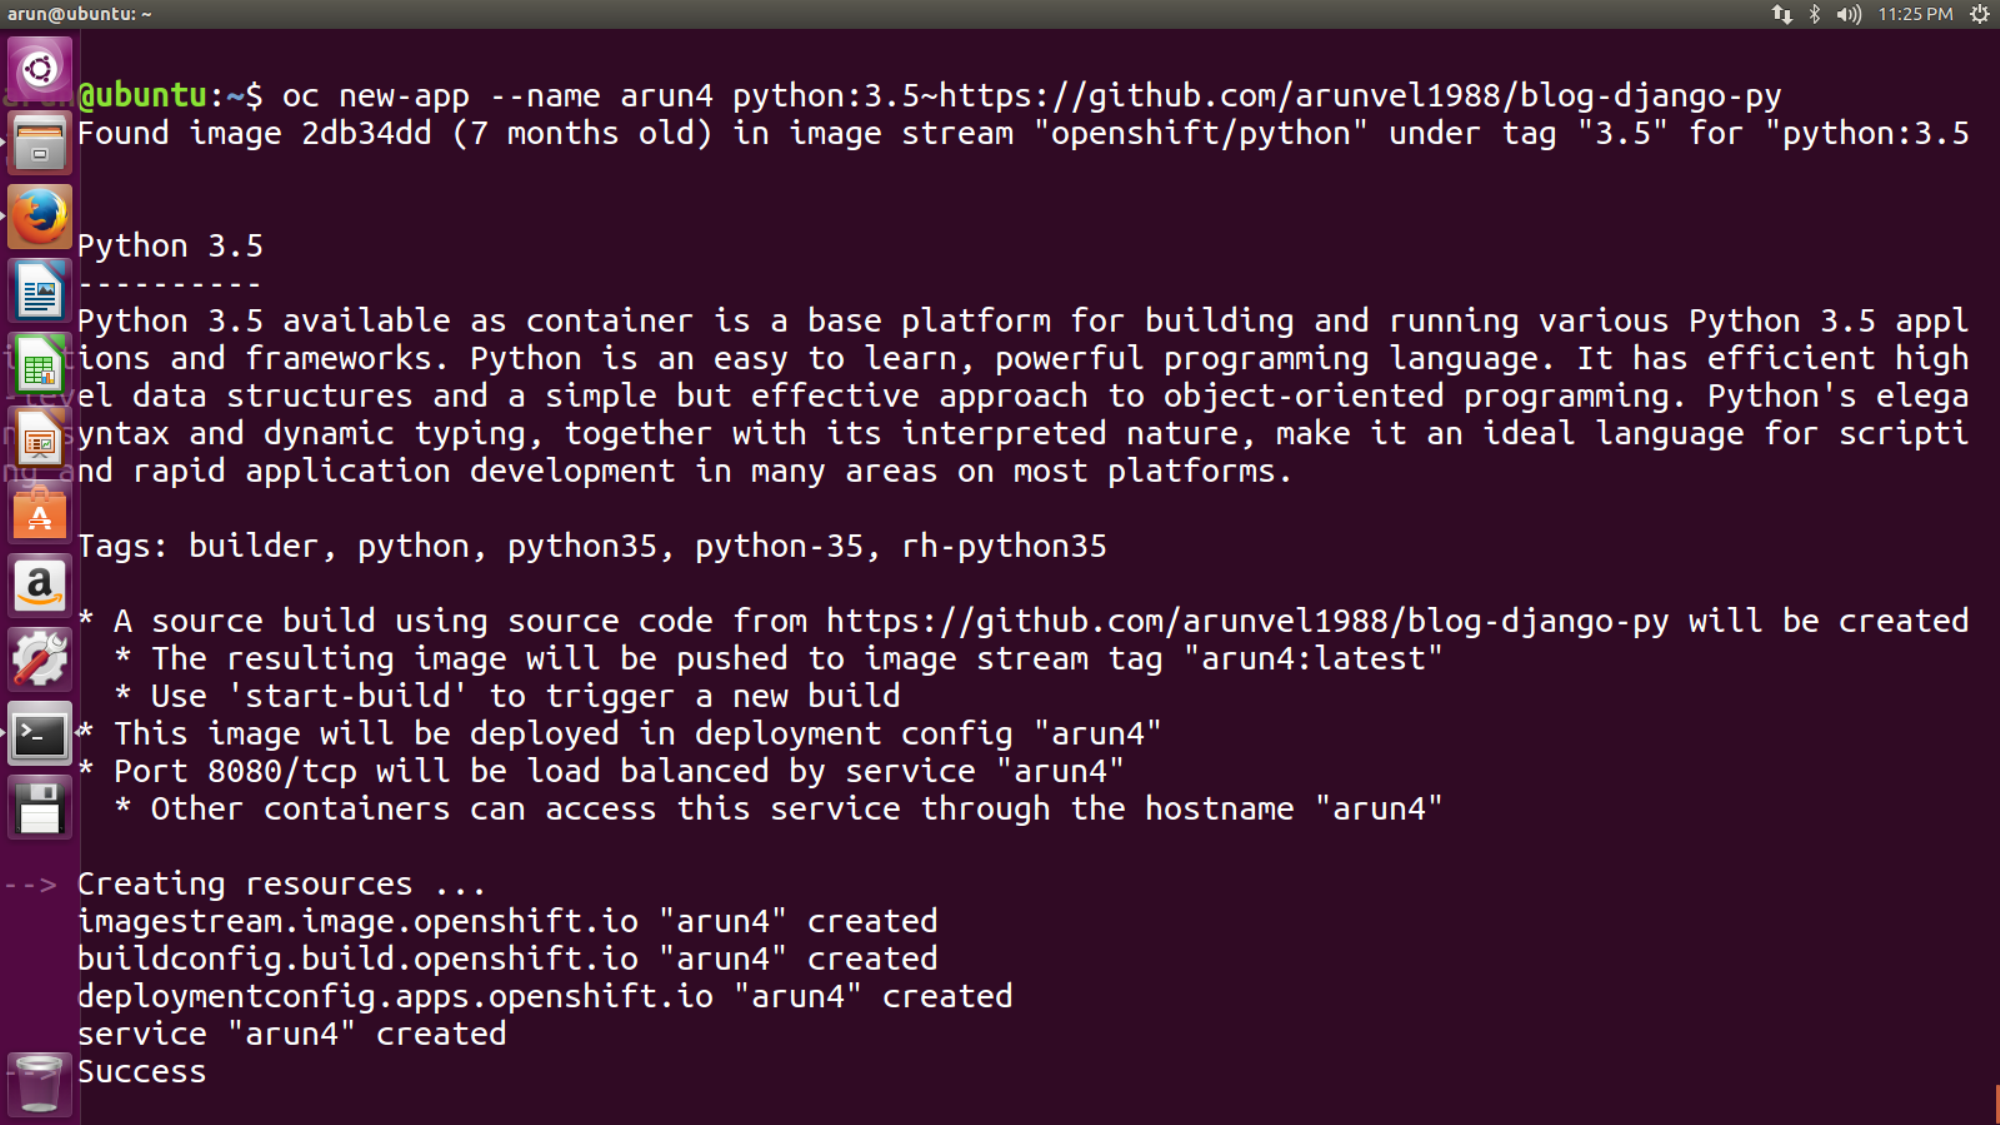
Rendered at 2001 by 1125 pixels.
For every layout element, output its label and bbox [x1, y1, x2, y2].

list [0, 0, 2000, 1125]
